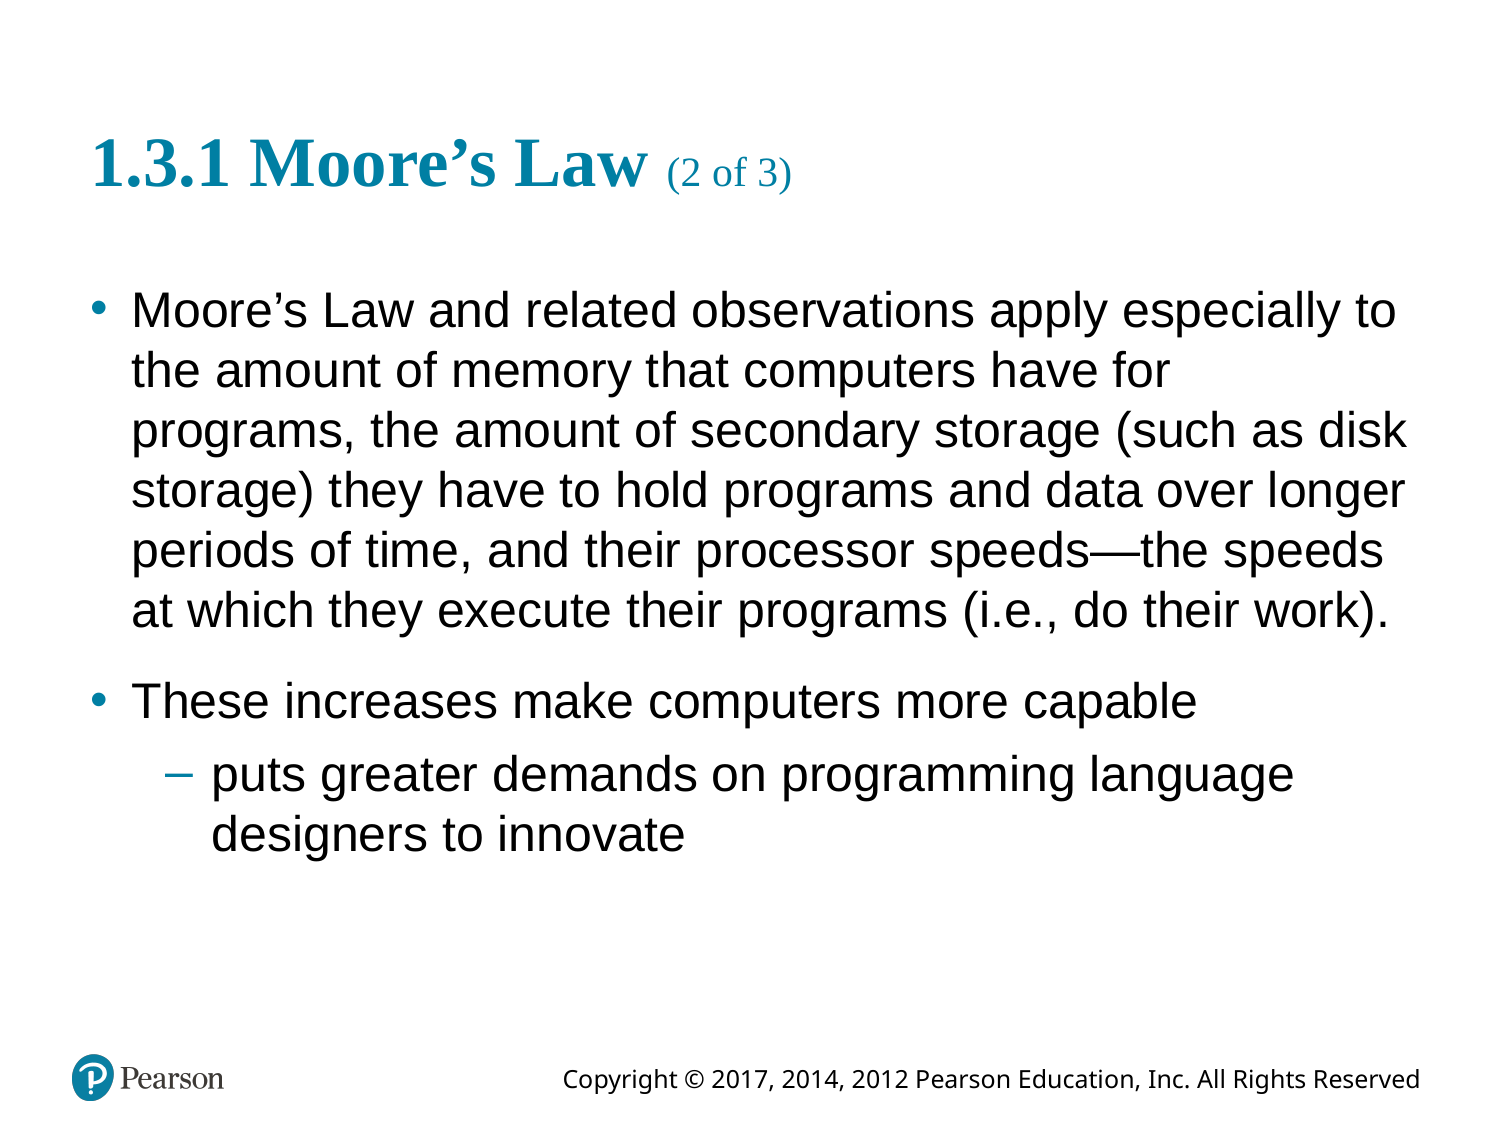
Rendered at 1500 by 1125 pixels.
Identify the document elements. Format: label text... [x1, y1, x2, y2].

picture [72, 1087, 83, 1101]
picture [98, 1054, 224, 1101]
title 1.3.1 Moore’s Law (2 of 3) [75, 35, 1425, 216]
picture [80, 1063, 106, 1088]
list Moore’s Law and related observations apply especially to the amount of memory that computers have for programs, the amount of secondary storage (such as disk storage) they have to hold programs and data over longer periods of time, and their processor speeds—the speeds at which they execute their programs (i.e., do their work). These increases make computers more capable puts greater demands on programming language designers to innovate [75, 262, 1425, 1005]
picture [72, 1054, 88, 1070]
